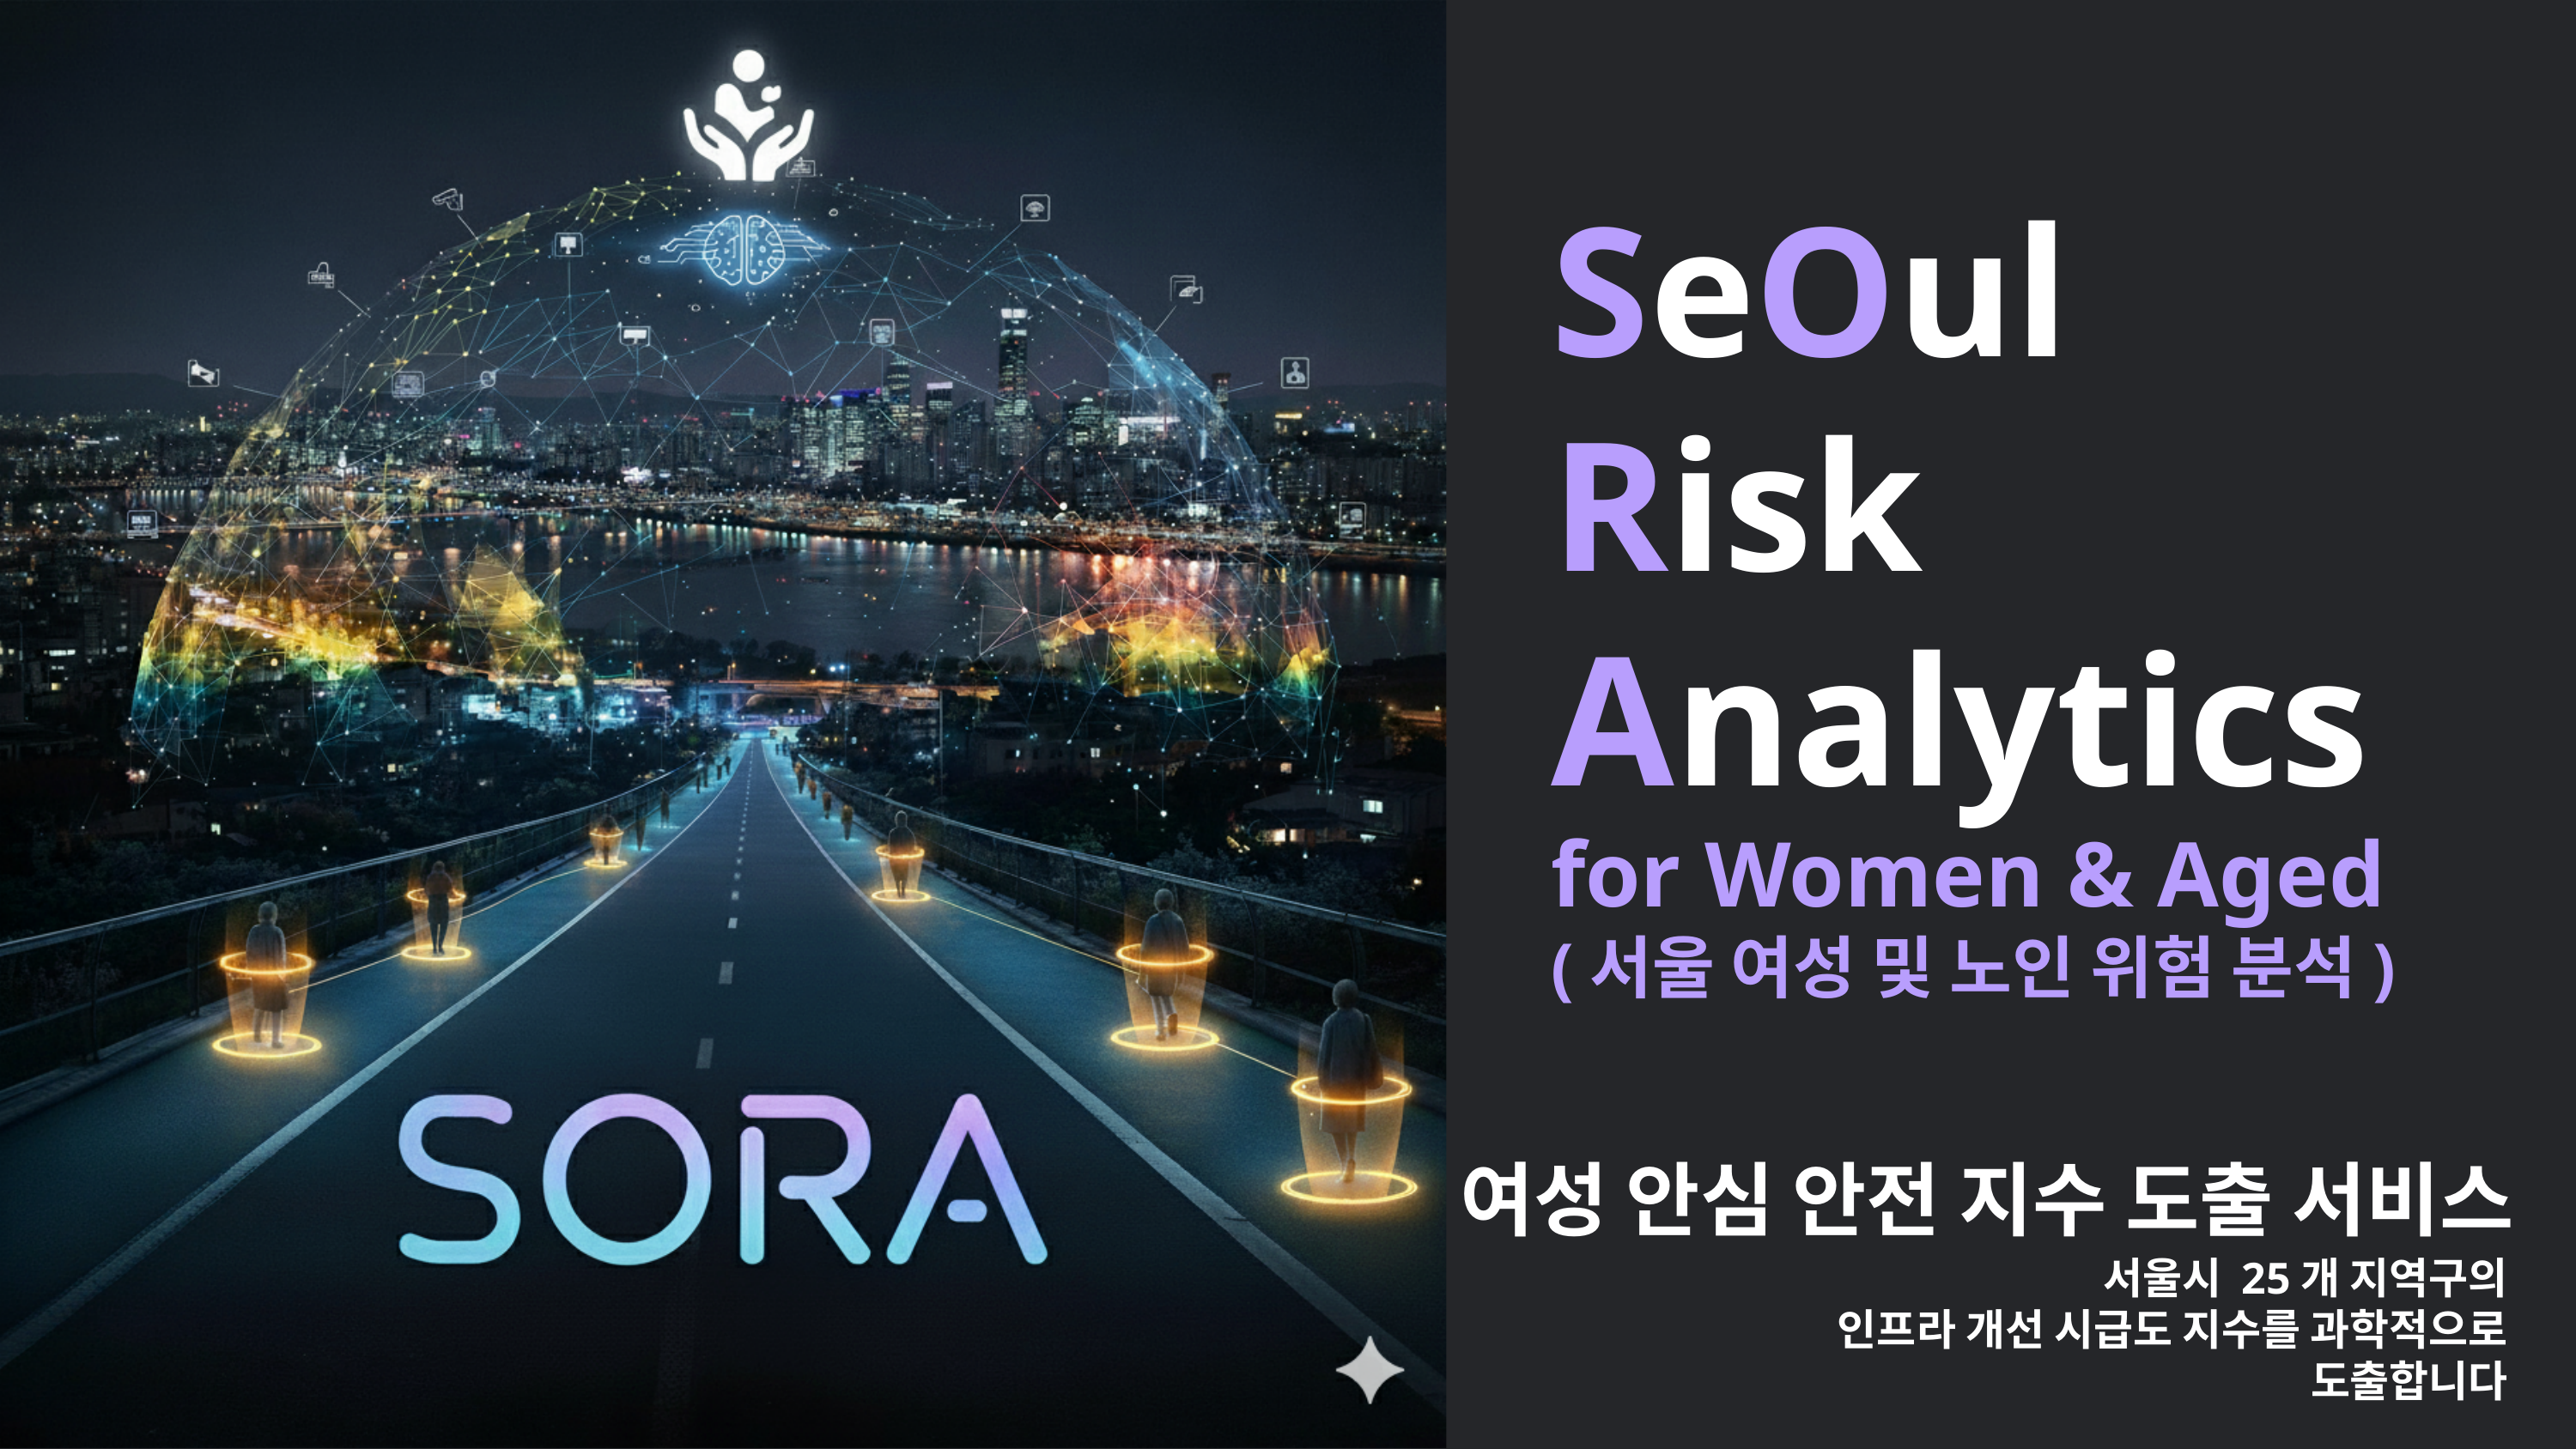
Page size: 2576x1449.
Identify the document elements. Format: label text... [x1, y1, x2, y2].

text_box [0, 0, 1447, 1448]
text_box for Women & Aged (서울 여성 및 노인 위험 분석) [1551, 817, 2459, 1007]
text_box SeOul Risk Analytics [1551, 178, 2459, 817]
text_box 여성 안심 안전 지수 도출 서비스 [1460, 1149, 2551, 1246]
text_box 서울시 25개 지역구의 인프라 개선 시급도 지수를 과학적으로 도출합니다 [1632, 1251, 2508, 1406]
